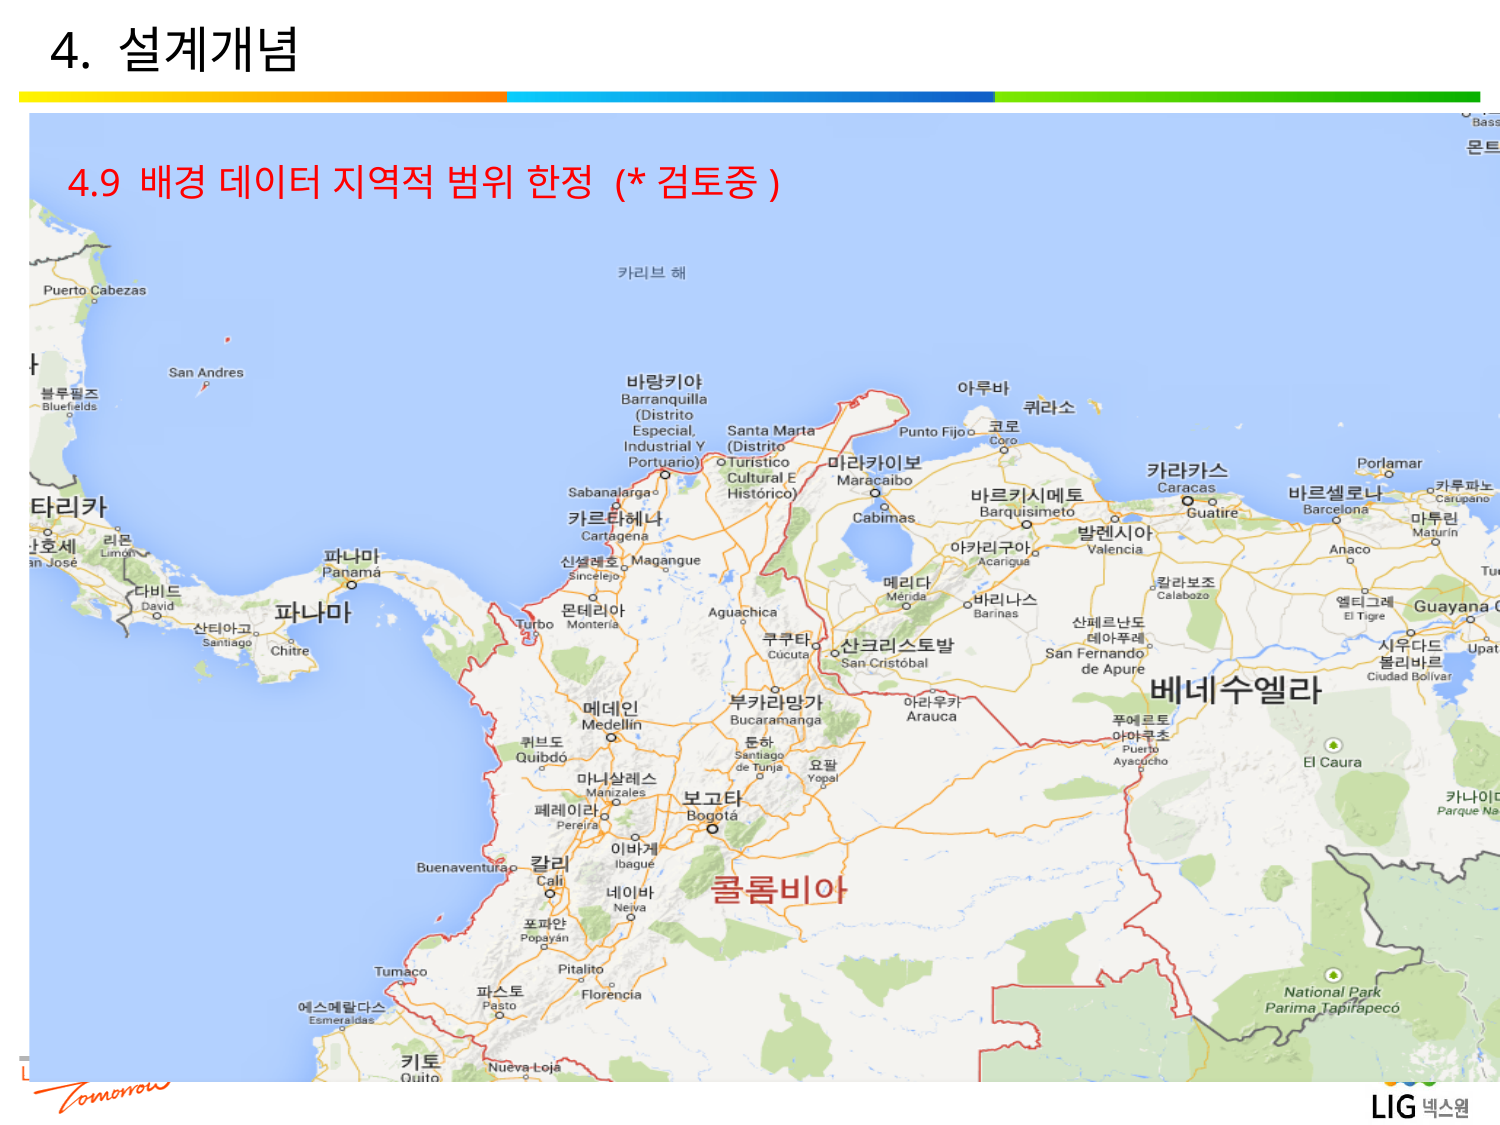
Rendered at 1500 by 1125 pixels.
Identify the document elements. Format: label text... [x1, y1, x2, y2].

text_box 4. 설계개념 [35, 23, 1448, 74]
picture [10, 113, 1500, 1125]
